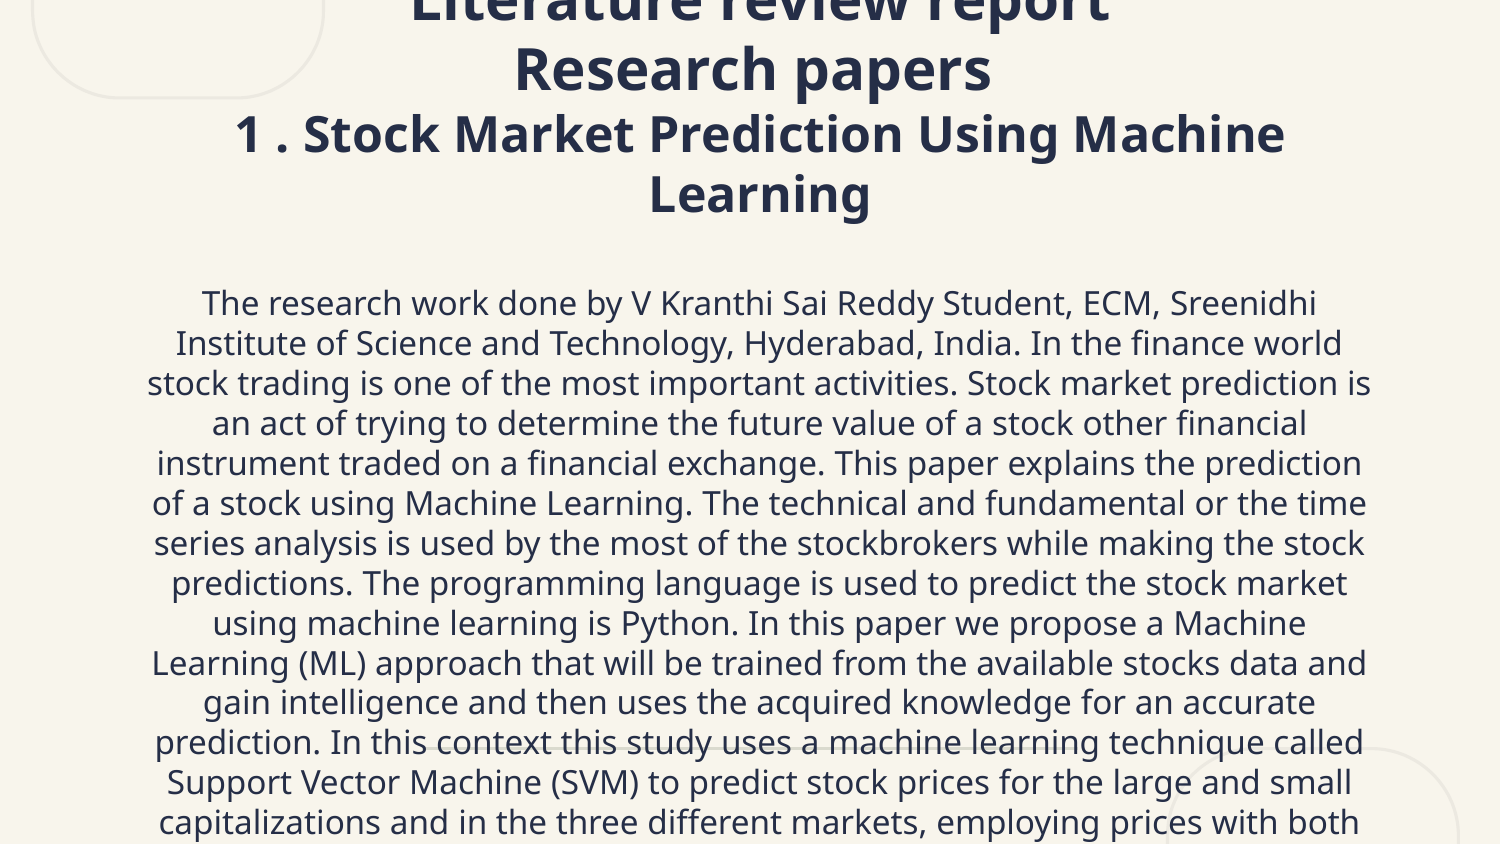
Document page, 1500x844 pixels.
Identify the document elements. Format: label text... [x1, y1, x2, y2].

title Literature review report Research papers 1 . Stock Market Prediction Using Machine Learning The research work done by V Kranthi Sai Reddy Student, ECM, Sreenidhi Institute of Science and Technology, Hyderabad, India. In the finance world stock trading is one of the most important activities. Stock market prediction is an act of trying to determine the future value of a stock other financial instrument traded on a financial exchange. This paper explains the prediction of a stock using Machine Learning. The technical and fundamental or the time series analysis is used by the most of the stockbrokers while making the stock predictions. The programming language is used to predict the stock market using machine learning is Python. In this paper we propose a Machine Learning (ML) approach that will be trained from the available stocks data and gain intelligence and then uses the acquired knowledge for an accurate prediction. In this context this study uses a machine learning technique called Support Vector Machine (SVM) to predict stock prices for the large and small capitalizations and in the three different markets, employing prices with both daily and up-to-the-minute frequencies. [128, 374, 1393, 469]
